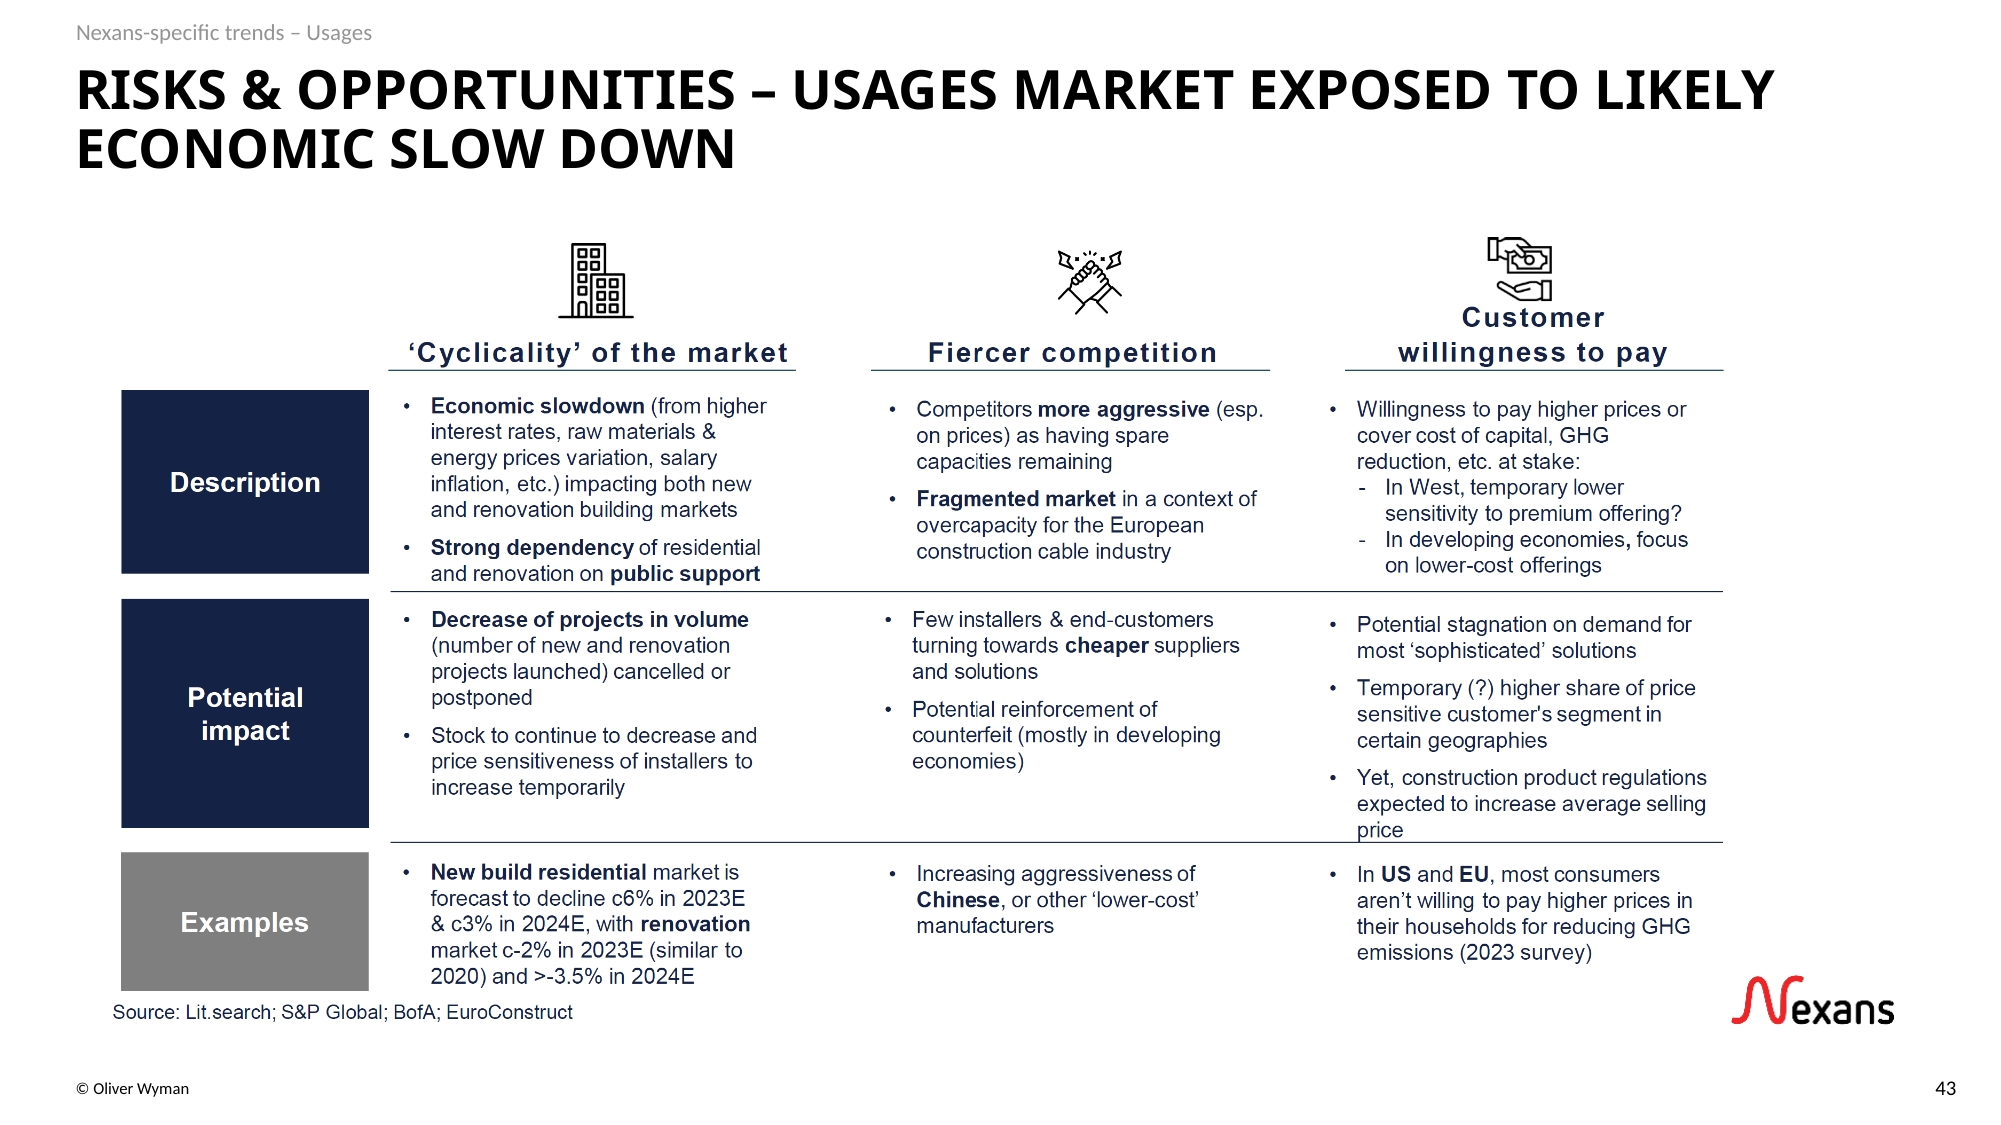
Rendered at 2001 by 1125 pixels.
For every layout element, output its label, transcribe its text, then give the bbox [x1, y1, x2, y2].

picture [1730, 974, 1894, 1025]
title Risks & Opportunities – usages market exposed to likely economic slow down [75, 63, 1925, 188]
text_box Nexans-specific trends – Usages [75, 17, 374, 46]
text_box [35, 187, 1920, 1051]
